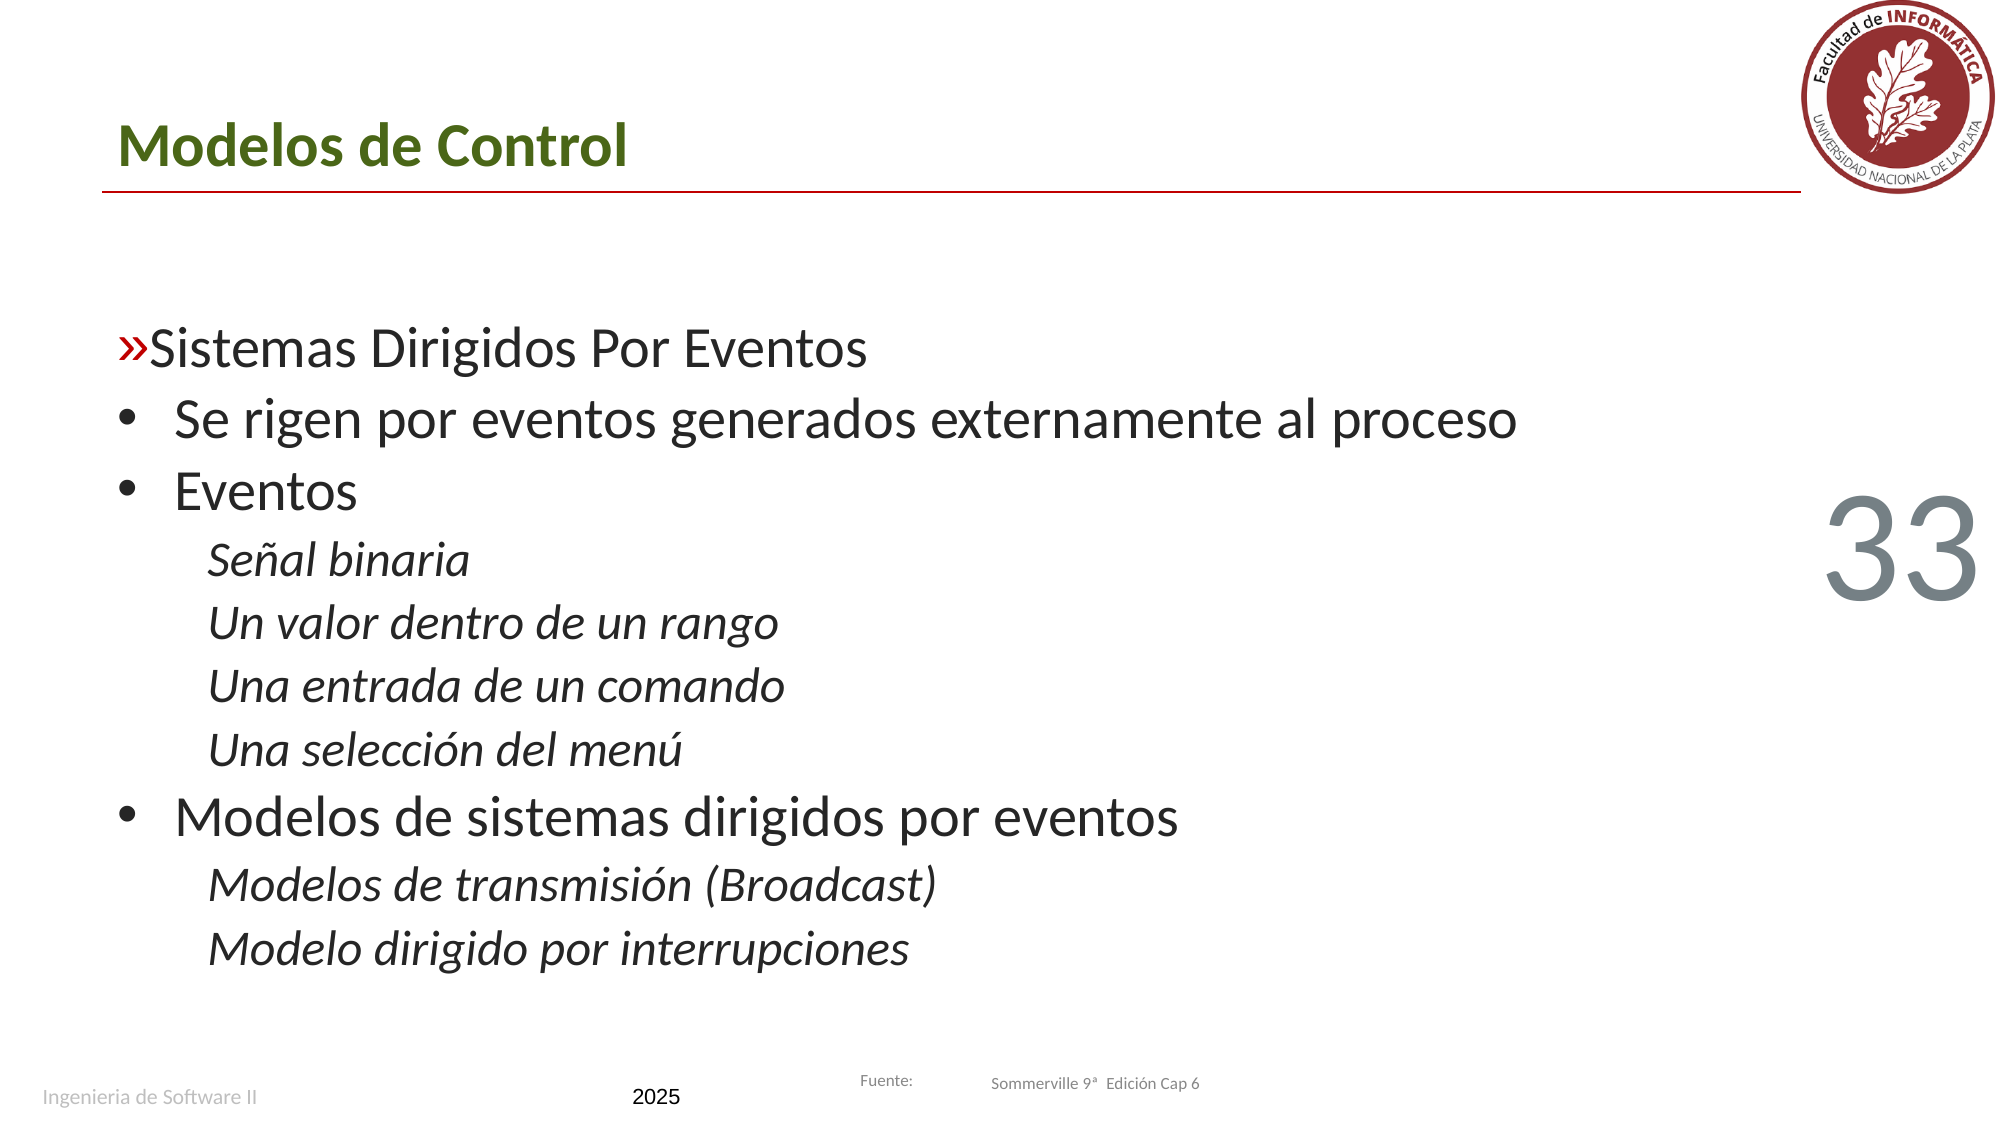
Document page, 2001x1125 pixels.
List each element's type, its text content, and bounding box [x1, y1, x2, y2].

footer Ingenieria de Software II [27, 1075, 382, 1111]
title Modelos de Control [102, 54, 1790, 240]
list Sommerville 9ª Edición Cap 6 [976, 1067, 1332, 1118]
slide_number 33 [1709, 467, 1998, 640]
list Sistemas Dirigidos Por Eventos Se rigen por eventos generados externamente al proceso Eventos Señal binaria Un valor dentro de un rango Una entrada de un comando Una selección del menú Modelos de sistemas dirigidos por eventos Modelos de transmisión (Broadcast) Modelo dirigido por interrupciones [102, 312, 1709, 1047]
picture [1801, 0, 2000, 195]
